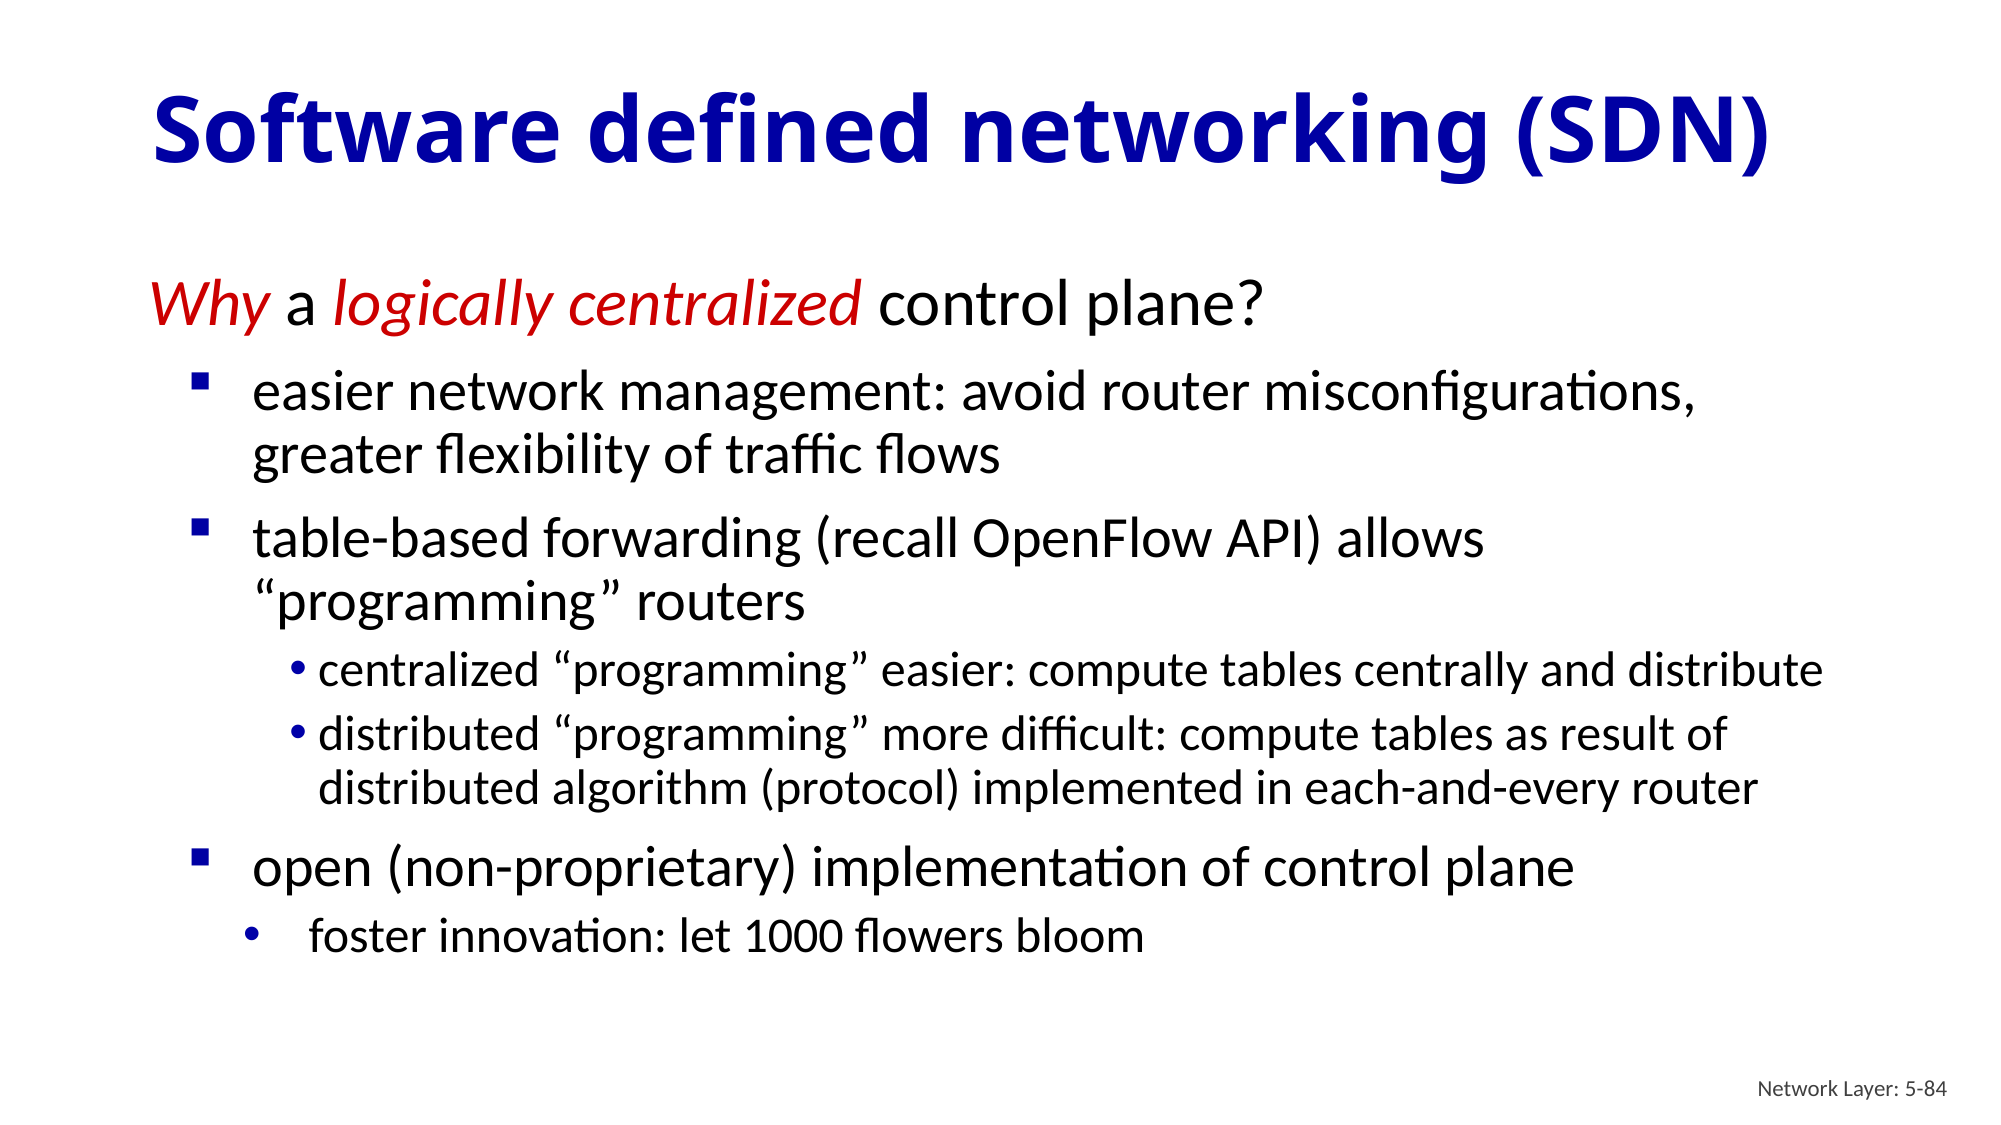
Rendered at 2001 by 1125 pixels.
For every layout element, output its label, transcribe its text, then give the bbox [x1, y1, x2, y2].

slide_number Network Layer: 5-84 [1512, 1056, 1963, 1117]
title Software defined networking (SDN) [137, 59, 1863, 207]
list Why a logically centralized control plane? easier network management: avoid router misconfigurations, greater flexibility of traffic flows table-based forwarding (recall OpenFlow API) allows “programming” routers centralized “programming” easier: compute tables centrally and distribute distributed “programming” more difficult: compute tables as result of distributed algorithm (protocol) implemented in each-and-every router open (non-proprietary) implementation of control plane foster innovation: let 1000 flowers bloom [133, 260, 1859, 974]
